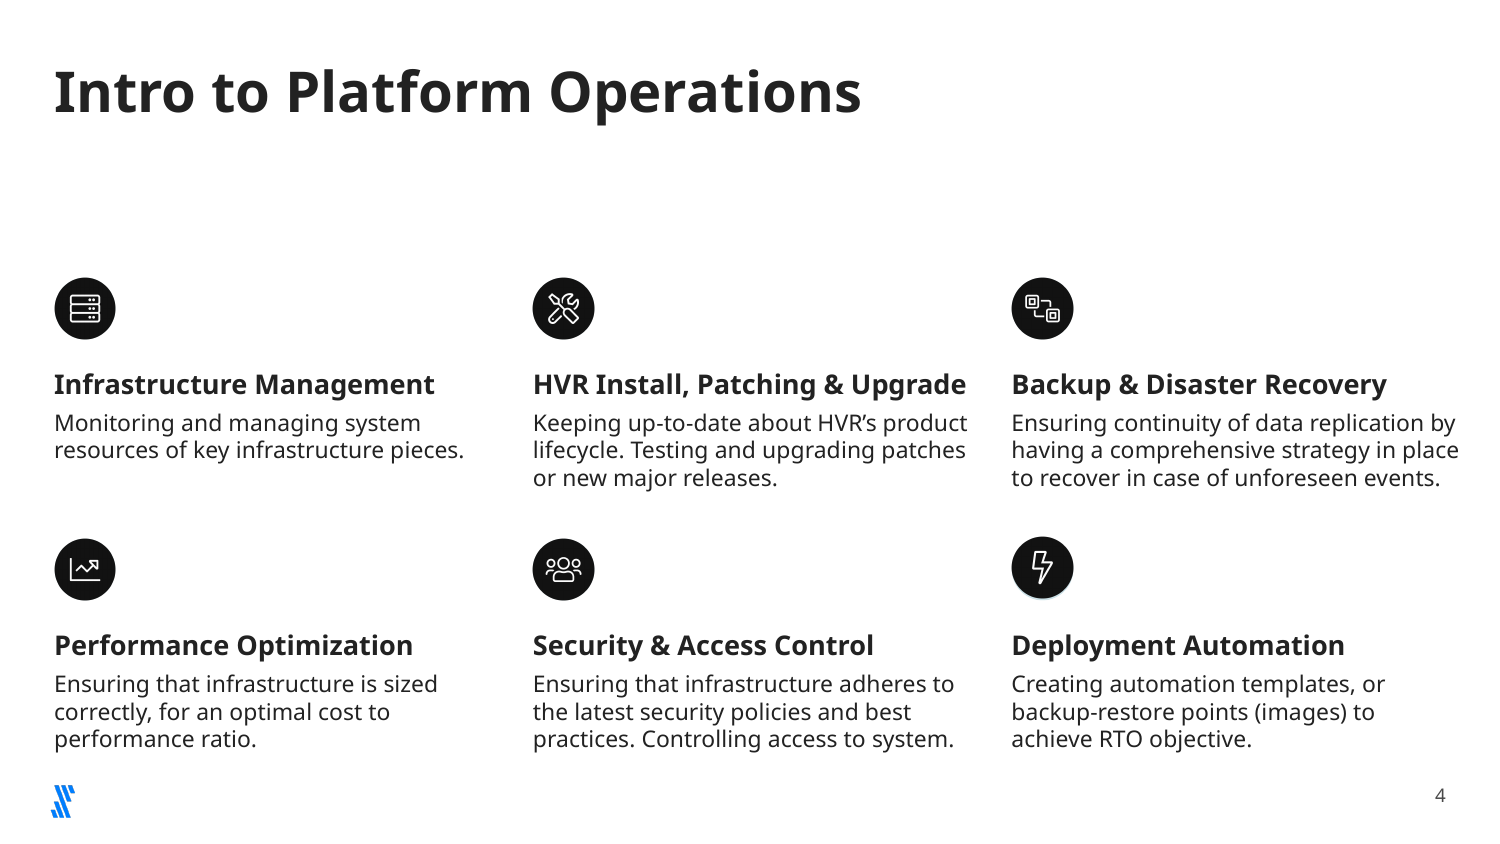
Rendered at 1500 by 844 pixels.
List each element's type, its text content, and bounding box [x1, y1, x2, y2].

picture [532, 276, 595, 340]
picture [532, 538, 595, 601]
slide_number ‹#› [1408, 773, 1446, 820]
picture [53, 538, 117, 601]
subtitle Ensuring that infrastructure is sized correctly, for an optimal cost to performance ratio. [54, 669, 507, 728]
subtitle Keeping up-to-date about HVR’s product lifecycle. Testing and upgrading patches or new major releases. [532, 408, 985, 466]
subtitle Performance Optimization [54, 628, 507, 669]
title Intro to Platform Operations [54, 56, 915, 148]
subtitle Backup & Disaster Recovery [1011, 367, 1464, 408]
subtitle HVR Install, Patching & Upgrade [532, 367, 985, 408]
picture [1011, 276, 1074, 340]
subtitle Security & Access Control [532, 628, 985, 669]
subtitle Creating automation templates, or backup-restore points (images) to achieve RTO objective. [1011, 669, 1464, 728]
picture [1011, 536, 1074, 601]
subtitle Ensuring that infrastructure adheres to the latest security policies and best practices. Controlling access to system. [532, 669, 985, 728]
subtitle Monitoring and managing system resources of key infrastructure pieces. [54, 408, 507, 466]
subtitle Infrastructure Management [54, 367, 507, 408]
picture [53, 276, 117, 340]
picture [43, 778, 82, 825]
subtitle Ensuring continuity of data replication by having a comprehensive strategy in place to recover in case of unforeseen events. [1011, 408, 1464, 466]
subtitle Deployment Automation [1011, 628, 1464, 669]
